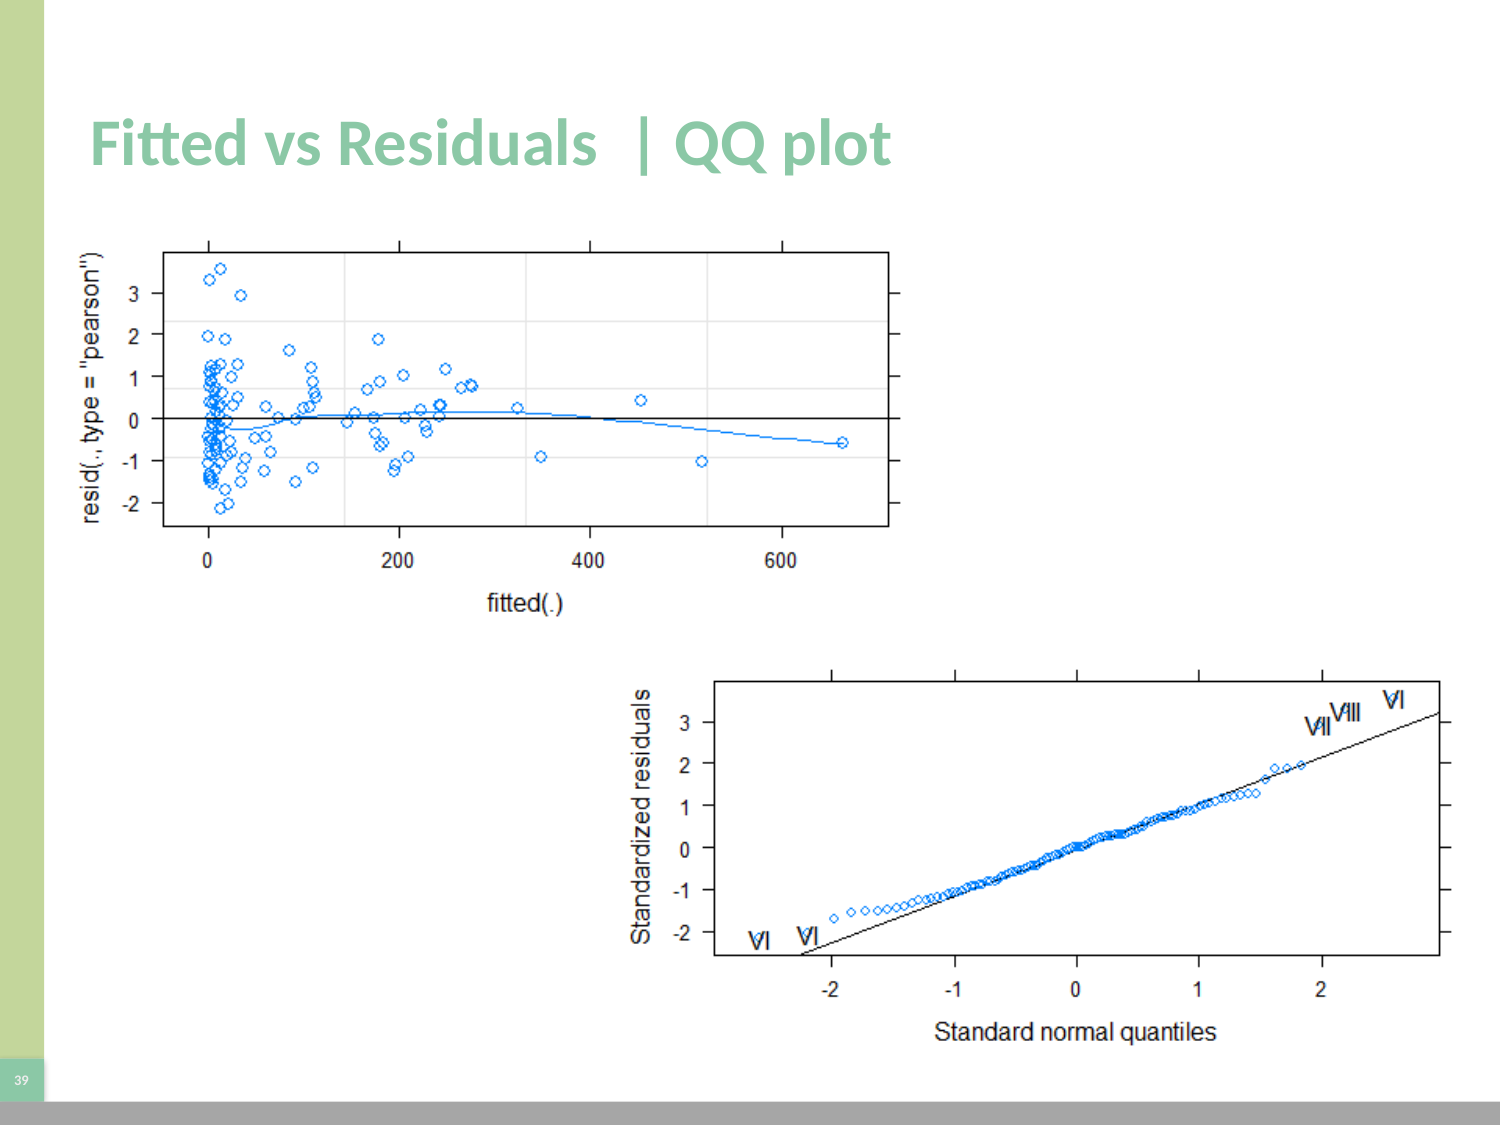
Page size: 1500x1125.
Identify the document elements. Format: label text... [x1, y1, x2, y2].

title Fitted vs Residuals | QQ plot [75, 45, 1425, 233]
picture [65, 180, 1500, 1066]
